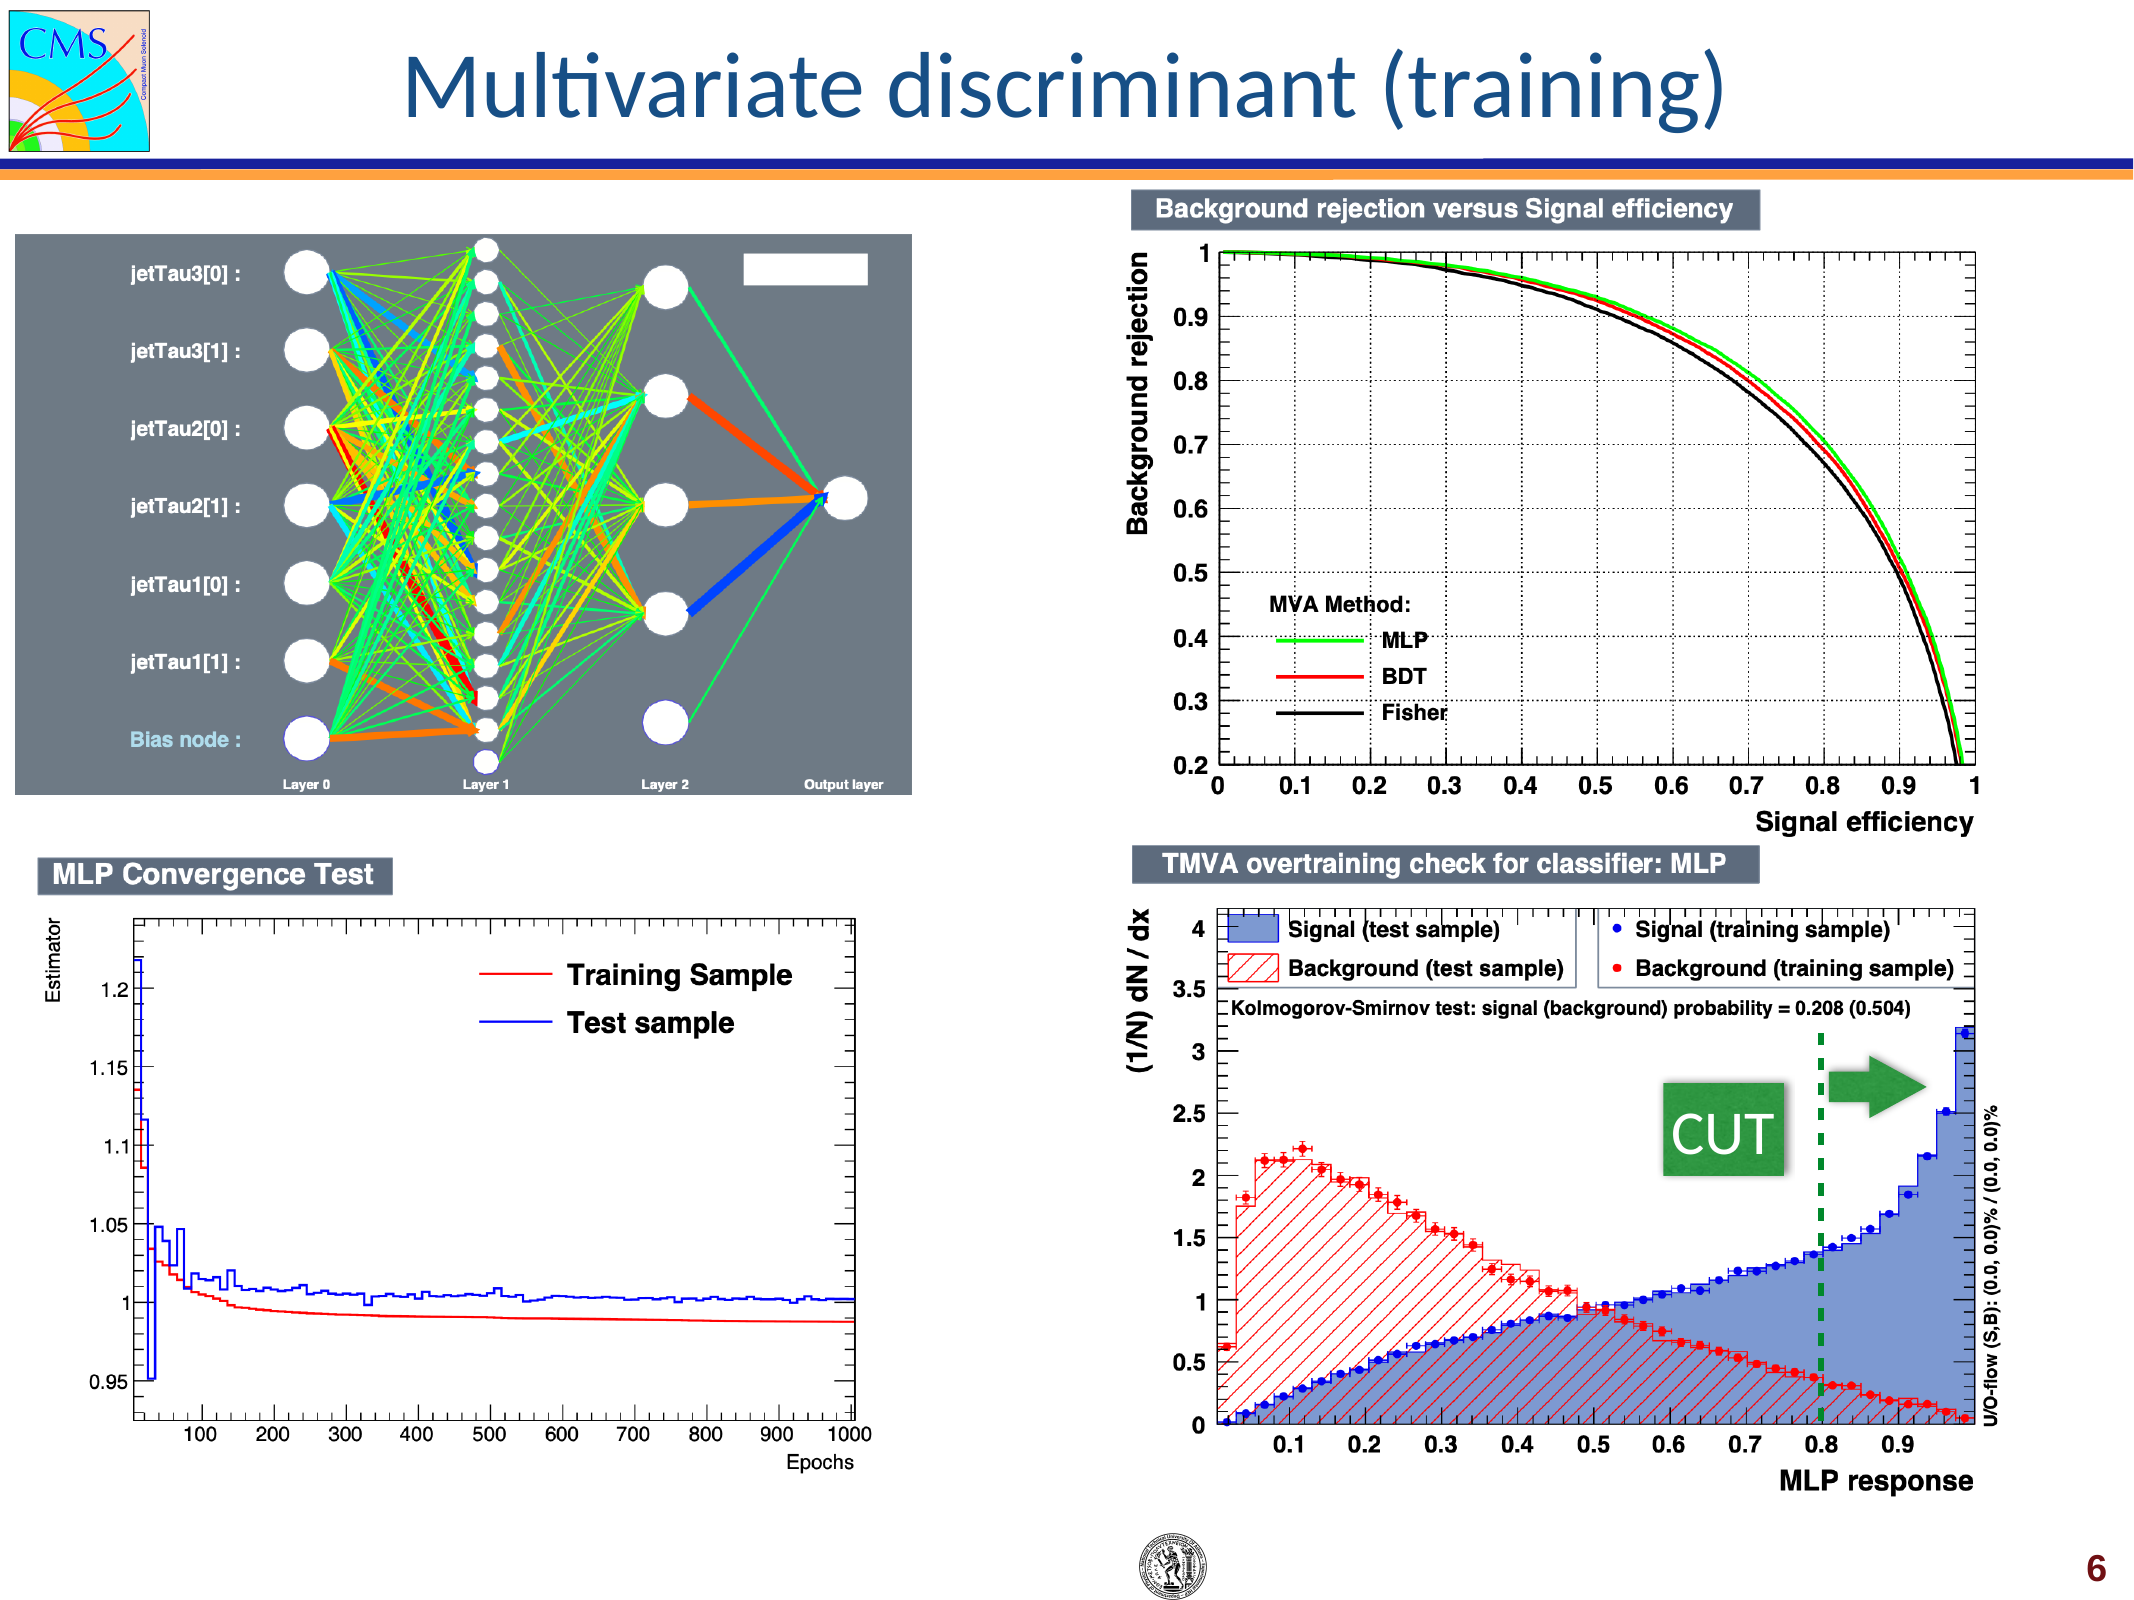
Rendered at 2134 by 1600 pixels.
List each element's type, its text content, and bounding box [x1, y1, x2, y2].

text_box Multivariate discriminant (training) [392, 15, 1739, 145]
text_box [1122, 841, 2020, 1503]
slide_number 6 [2076, 1534, 2118, 1599]
picture [29, 855, 899, 1490]
picture [15, 234, 912, 795]
picture [1121, 186, 2021, 843]
picture [1139, 1533, 1207, 1600]
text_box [0, 163, 2134, 175]
picture [8, 10, 151, 152]
